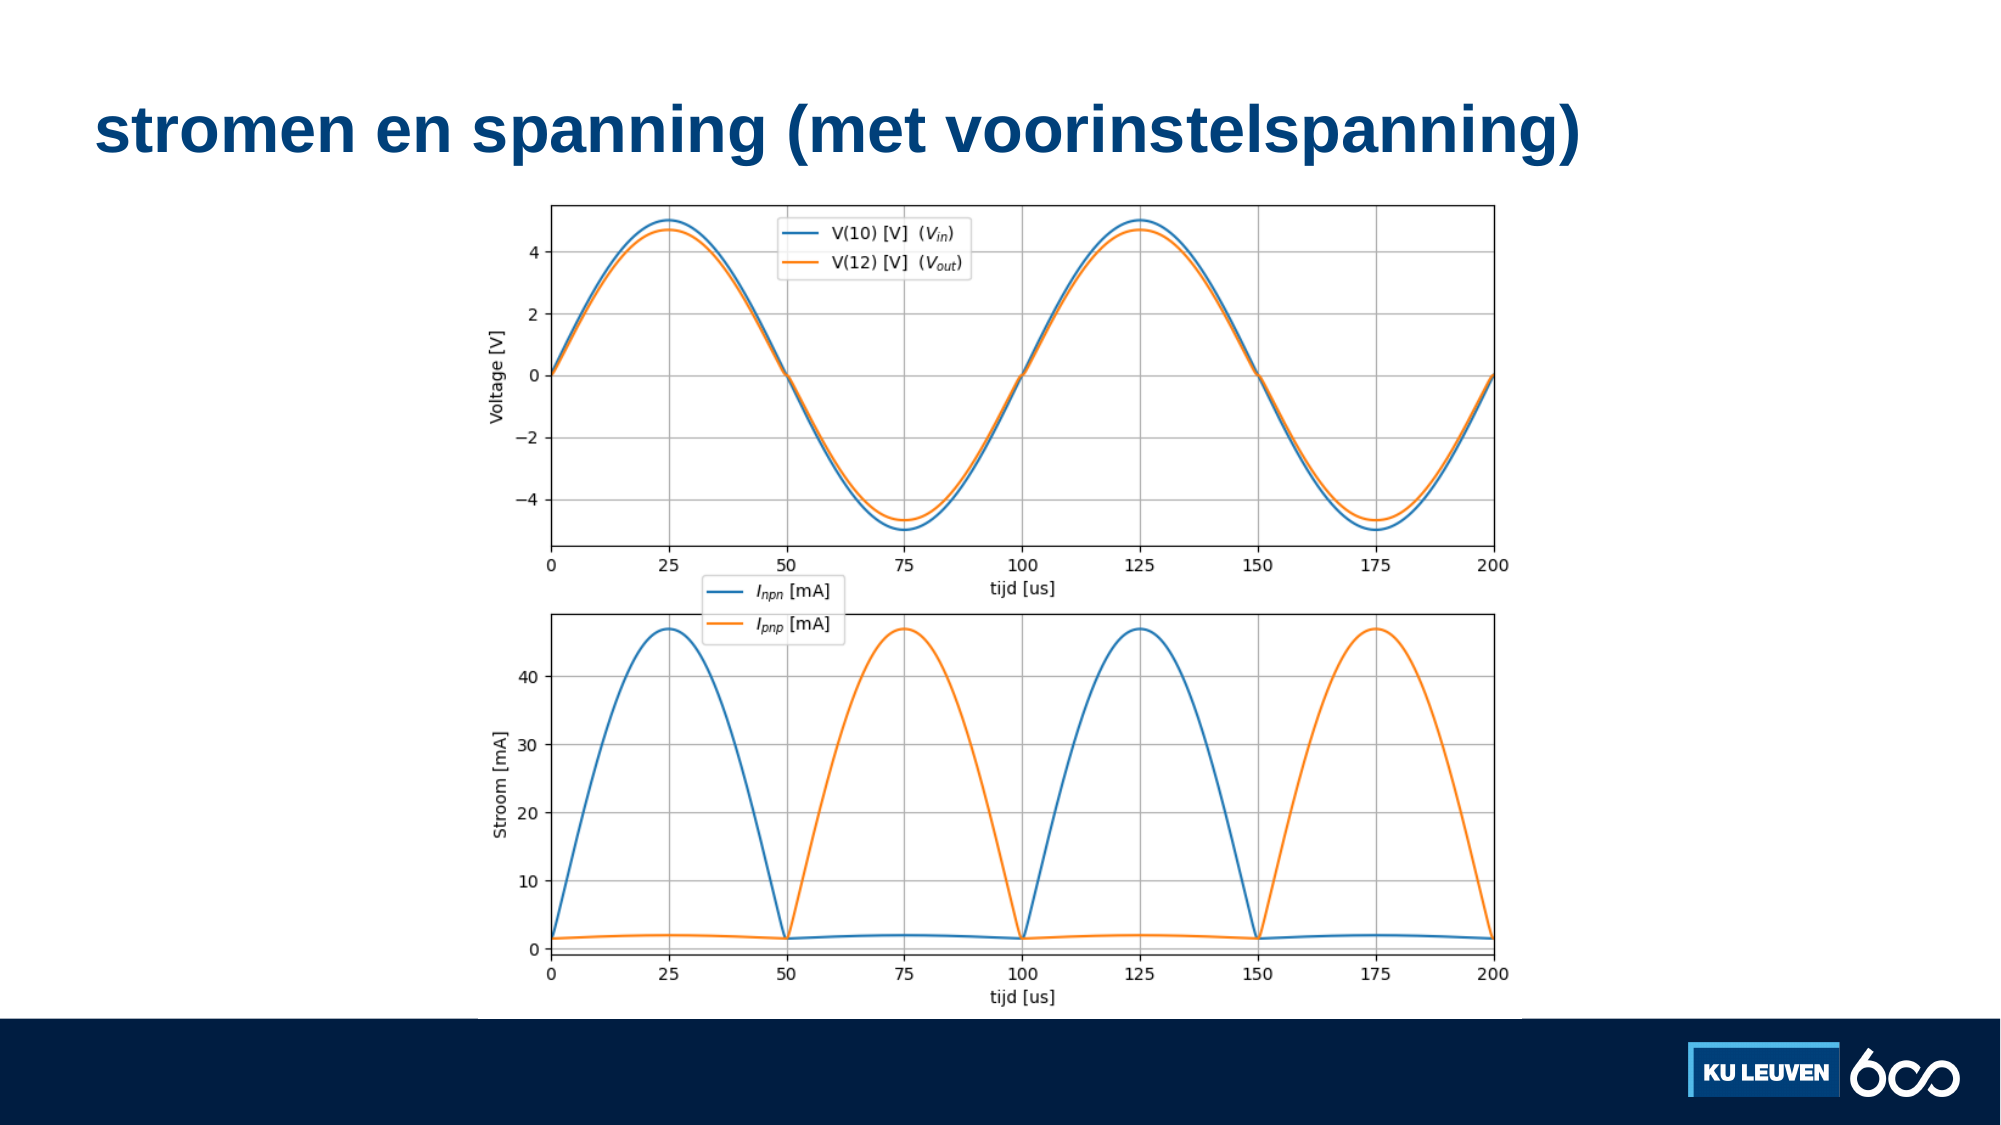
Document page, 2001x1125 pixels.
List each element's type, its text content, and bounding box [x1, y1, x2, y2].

title stromen en spanning (met voorinstelspanning) [94, 94, 1900, 186]
picture [1688, 1042, 1960, 1097]
picture [478, 193, 1522, 1019]
